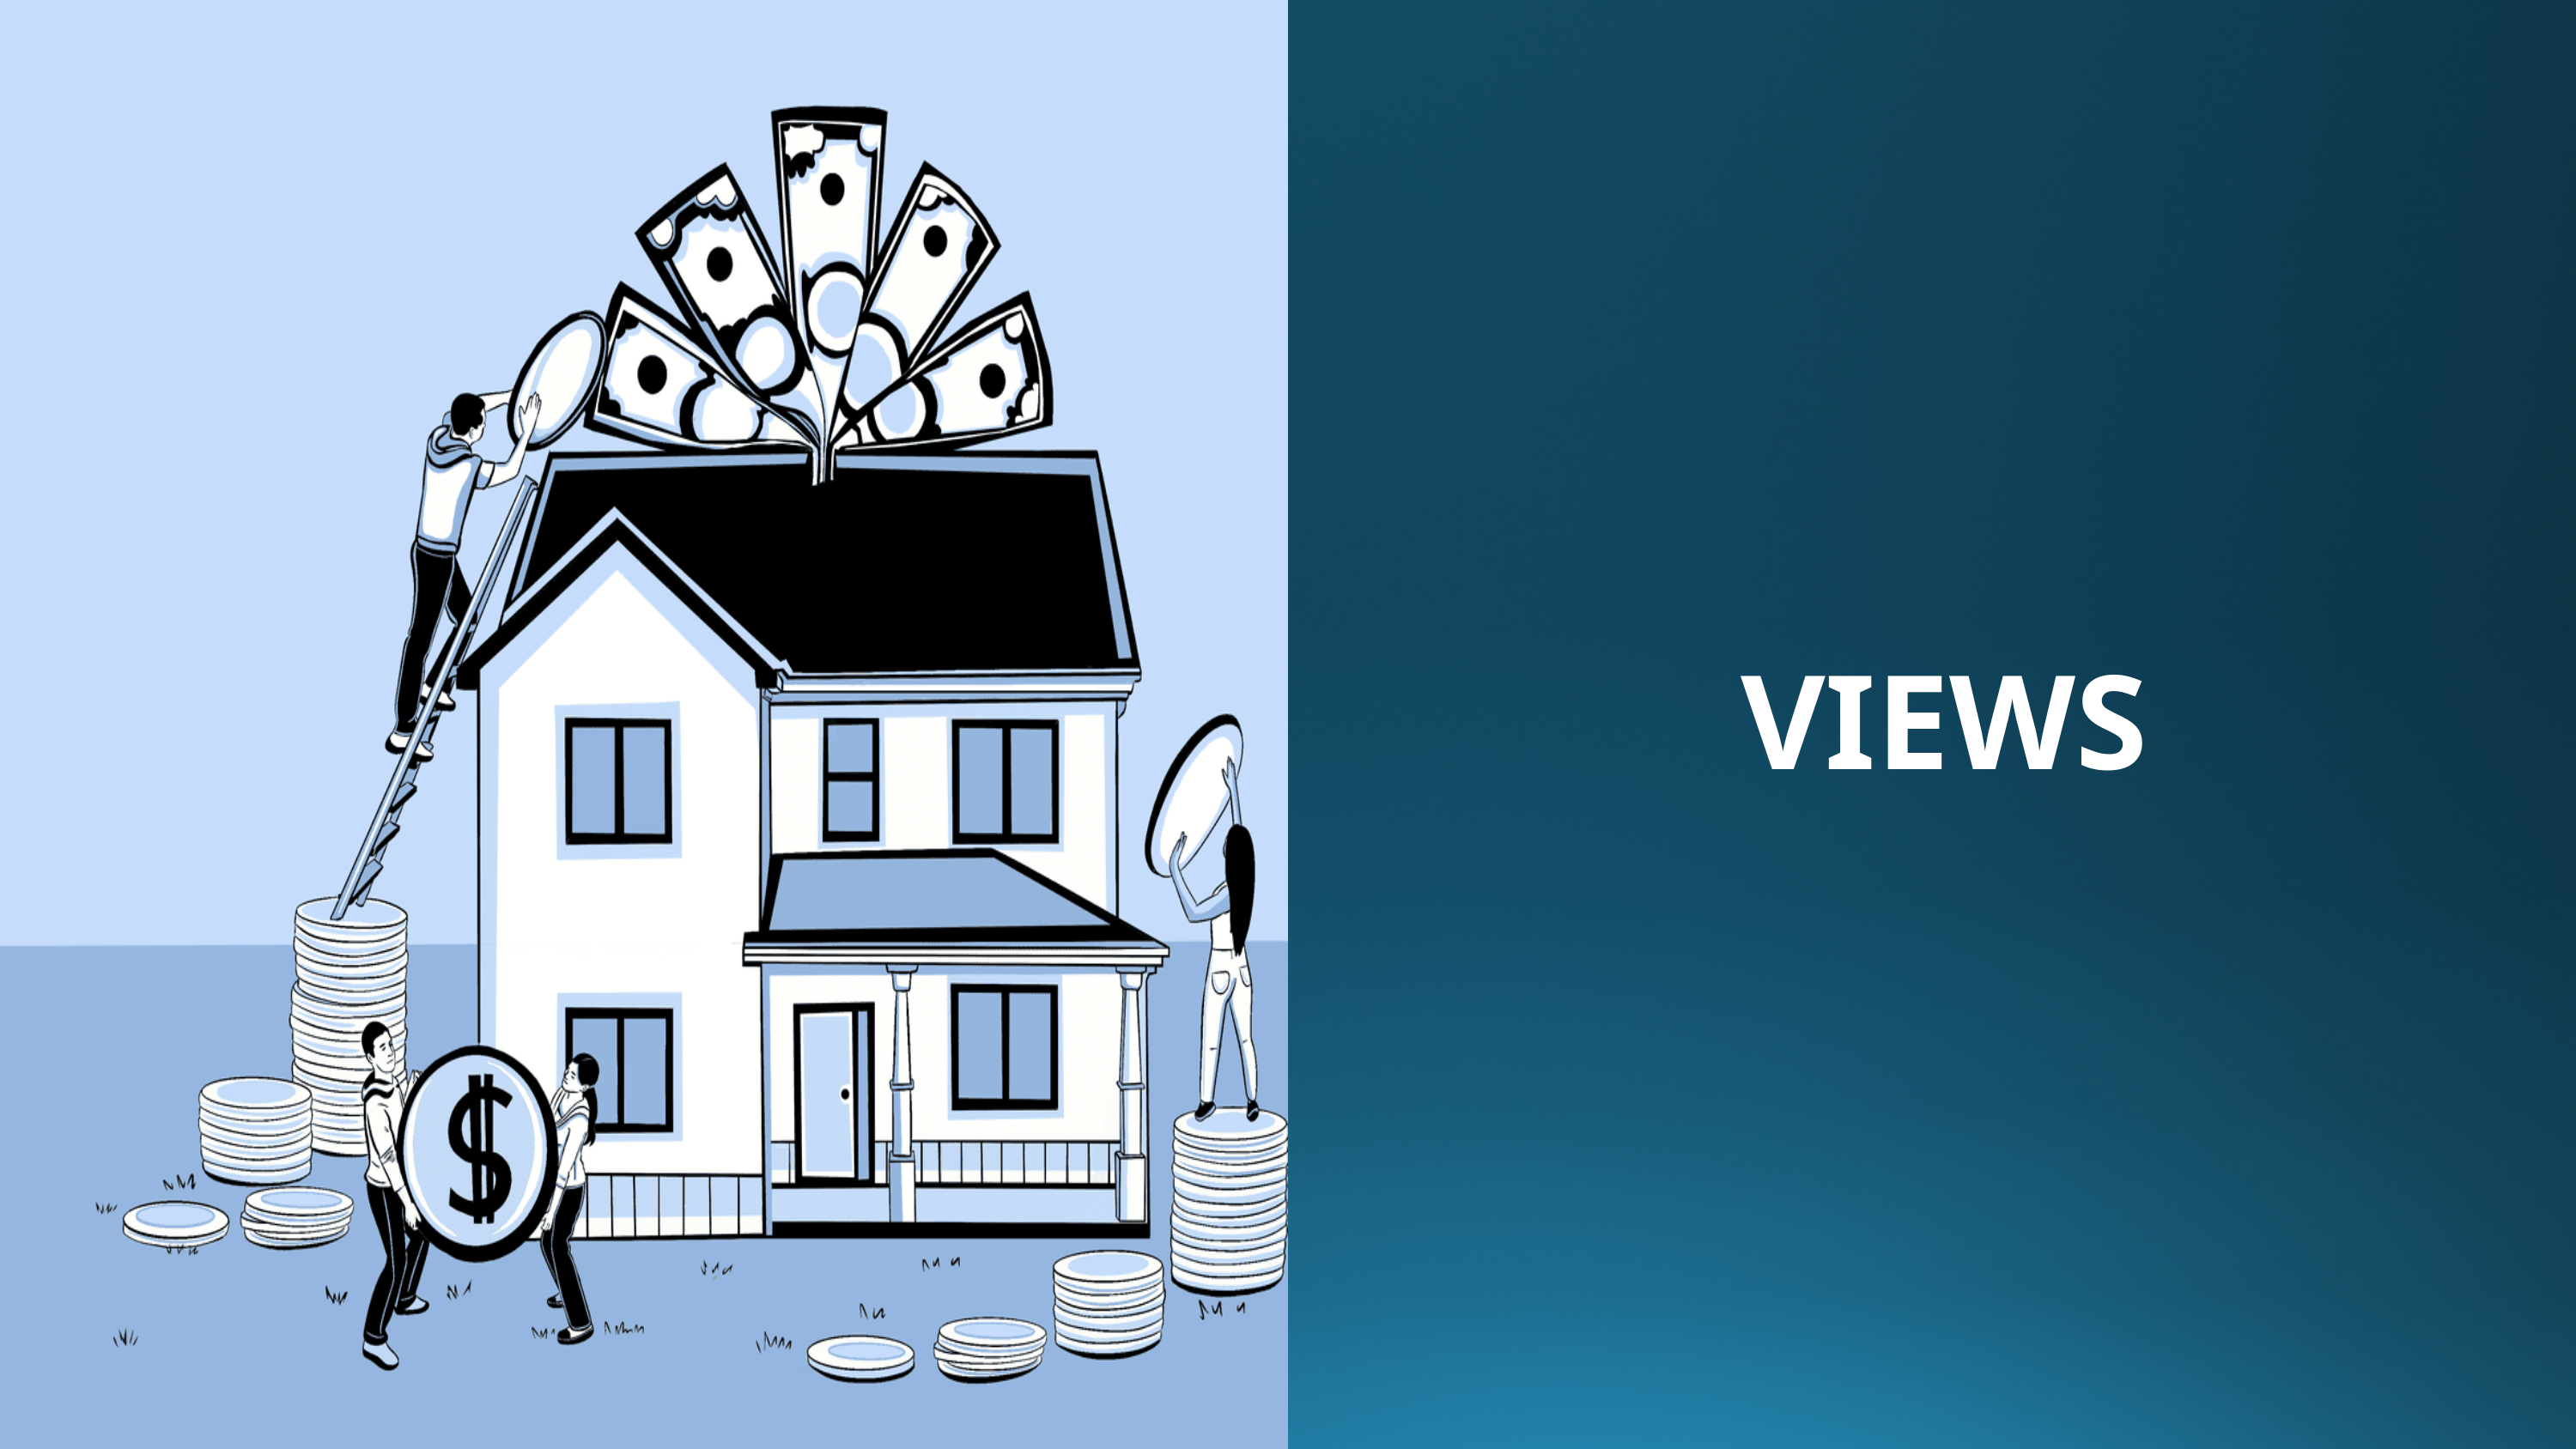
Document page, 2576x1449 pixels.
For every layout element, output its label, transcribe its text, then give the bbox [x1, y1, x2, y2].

text_box [0, 0, 1288, 1449]
picture [1288, 0, 2576, 1449]
text_box VIEWS [1698, 639, 2190, 796]
